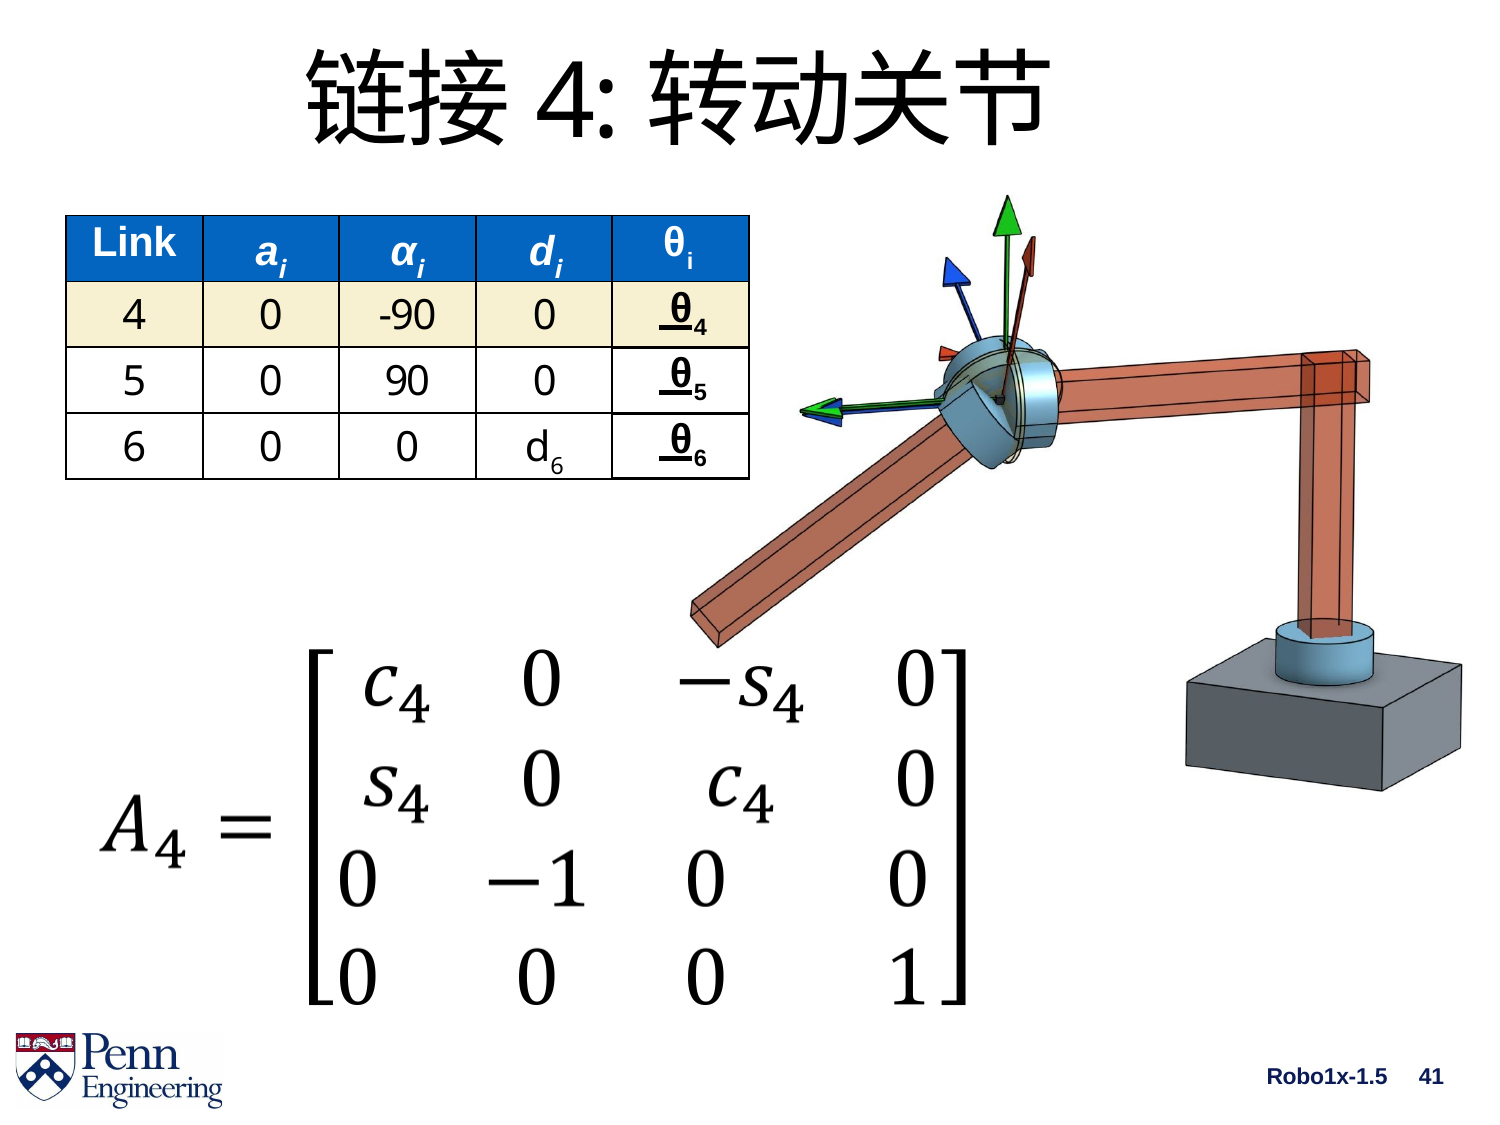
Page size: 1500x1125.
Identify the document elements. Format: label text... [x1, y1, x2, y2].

table_cell d6 [477, 414, 611, 478]
table_cell 4 [67, 282, 202, 346]
text_box [95, 635, 1002, 1008]
table_cell 0 [340, 414, 475, 478]
slide_number 41 [1414, 1058, 1449, 1125]
table_cell 0 [477, 282, 611, 346]
footer Robo1x-1.5 [1264, 1058, 1390, 1125]
table_cell -90 [340, 282, 475, 346]
picture [15, 1033, 223, 1110]
table_cell θ6 [613, 415, 748, 477]
text_box [607, 153, 1488, 815]
table_header Link [67, 216, 202, 281]
table_cell θ4 [613, 282, 748, 346]
table_cell θ5 [613, 349, 748, 412]
table_cell 90 [340, 348, 475, 412]
table_cell 0 [204, 348, 338, 412]
table_cell 0 [477, 348, 611, 412]
table_header θi [613, 216, 748, 281]
table_cell 6 [67, 414, 202, 478]
table_cell 0 [204, 282, 338, 346]
title 链接4:转动关节 [57, 0, 1443, 221]
table_header ai [204, 216, 338, 281]
table_header di [477, 216, 611, 281]
table_cell 0 [204, 414, 338, 478]
table_header αi [340, 216, 475, 281]
table_cell 5 [67, 348, 202, 412]
